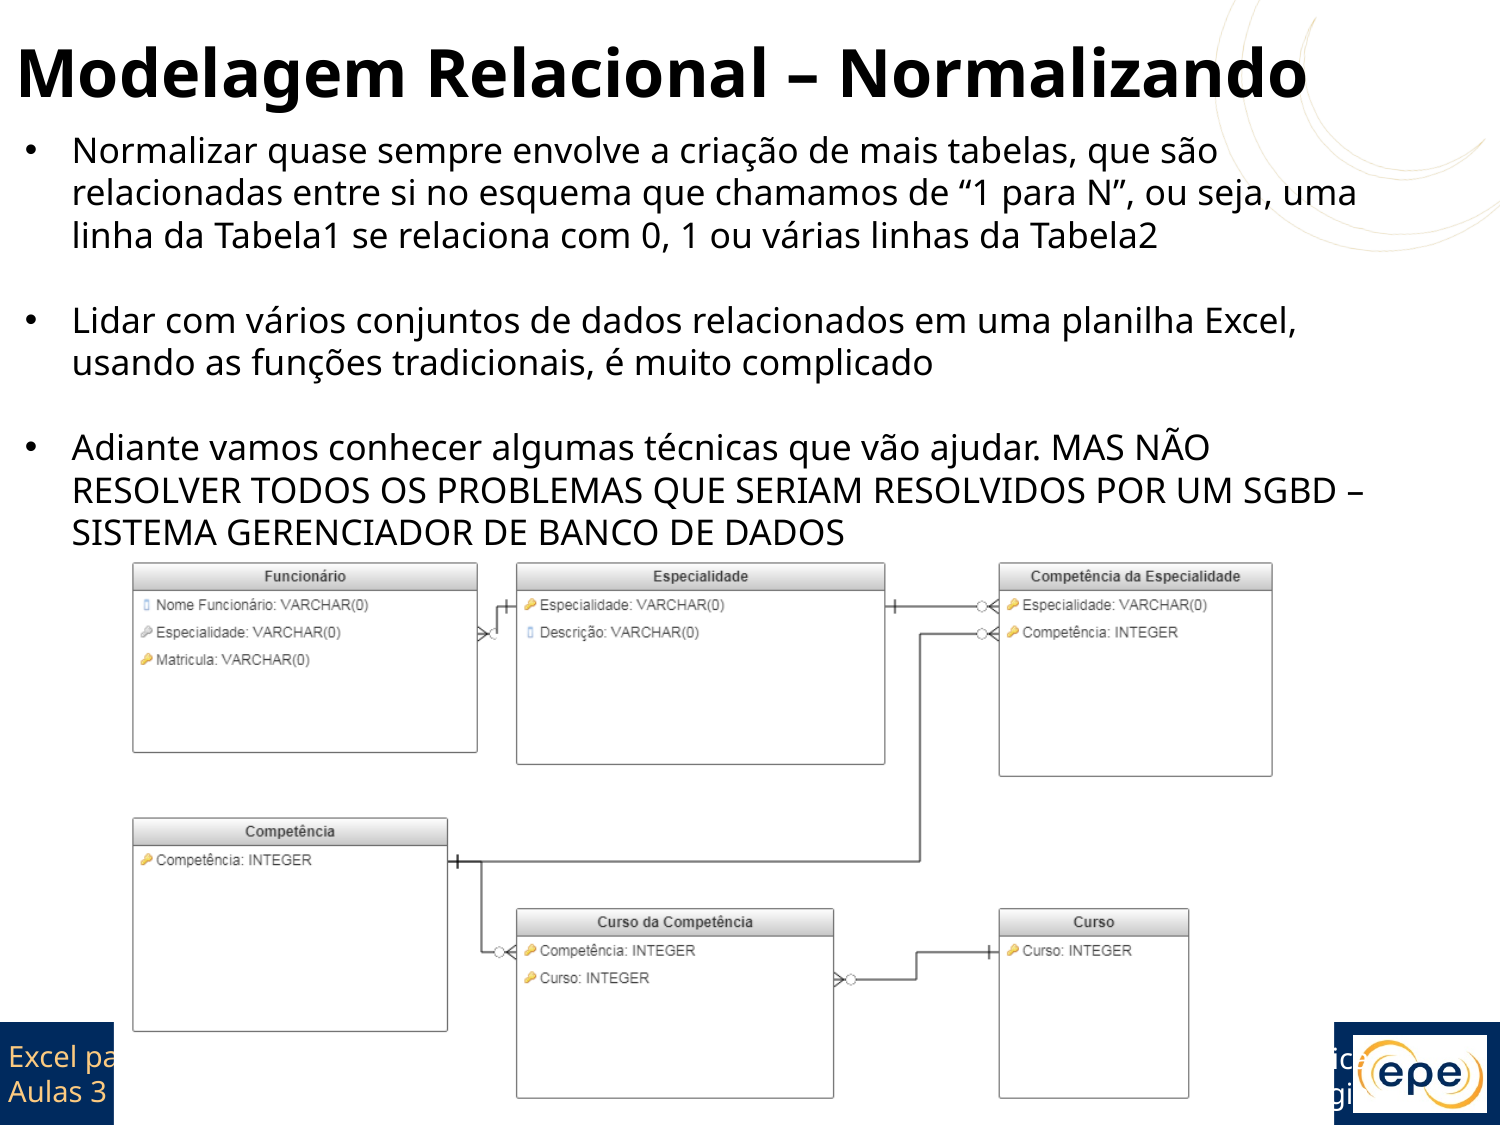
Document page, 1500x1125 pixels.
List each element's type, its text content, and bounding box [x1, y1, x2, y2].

text_box Normalizar quase sempre envolve a criação de mais tabelas, que são relacionadas entre si no esquema que chamamos de “1 para N”, ou seja, uma linha da Tabela1 se relaciona com 0, 1 ou várias linhas da Tabela2 Lidar com vários conjuntos de dados relacionados em uma planilha Excel, usando as funções tradicionais, é muito complicado Adiante vamos conhecer algumas técnicas que vão ajudar. MAS NÃO RESOLVER TODOS OS PROBLEMAS QUE SERIAM RESOLVIDOS POR UM SGBD – SISTEMA GERENCIADOR DE BANCO DE DADOS [10, 120, 1399, 561]
picture [113, 557, 1335, 1125]
picture [1353, 1035, 1487, 1113]
title Modelagem Relacional – Normalizando [0, 3, 1459, 148]
